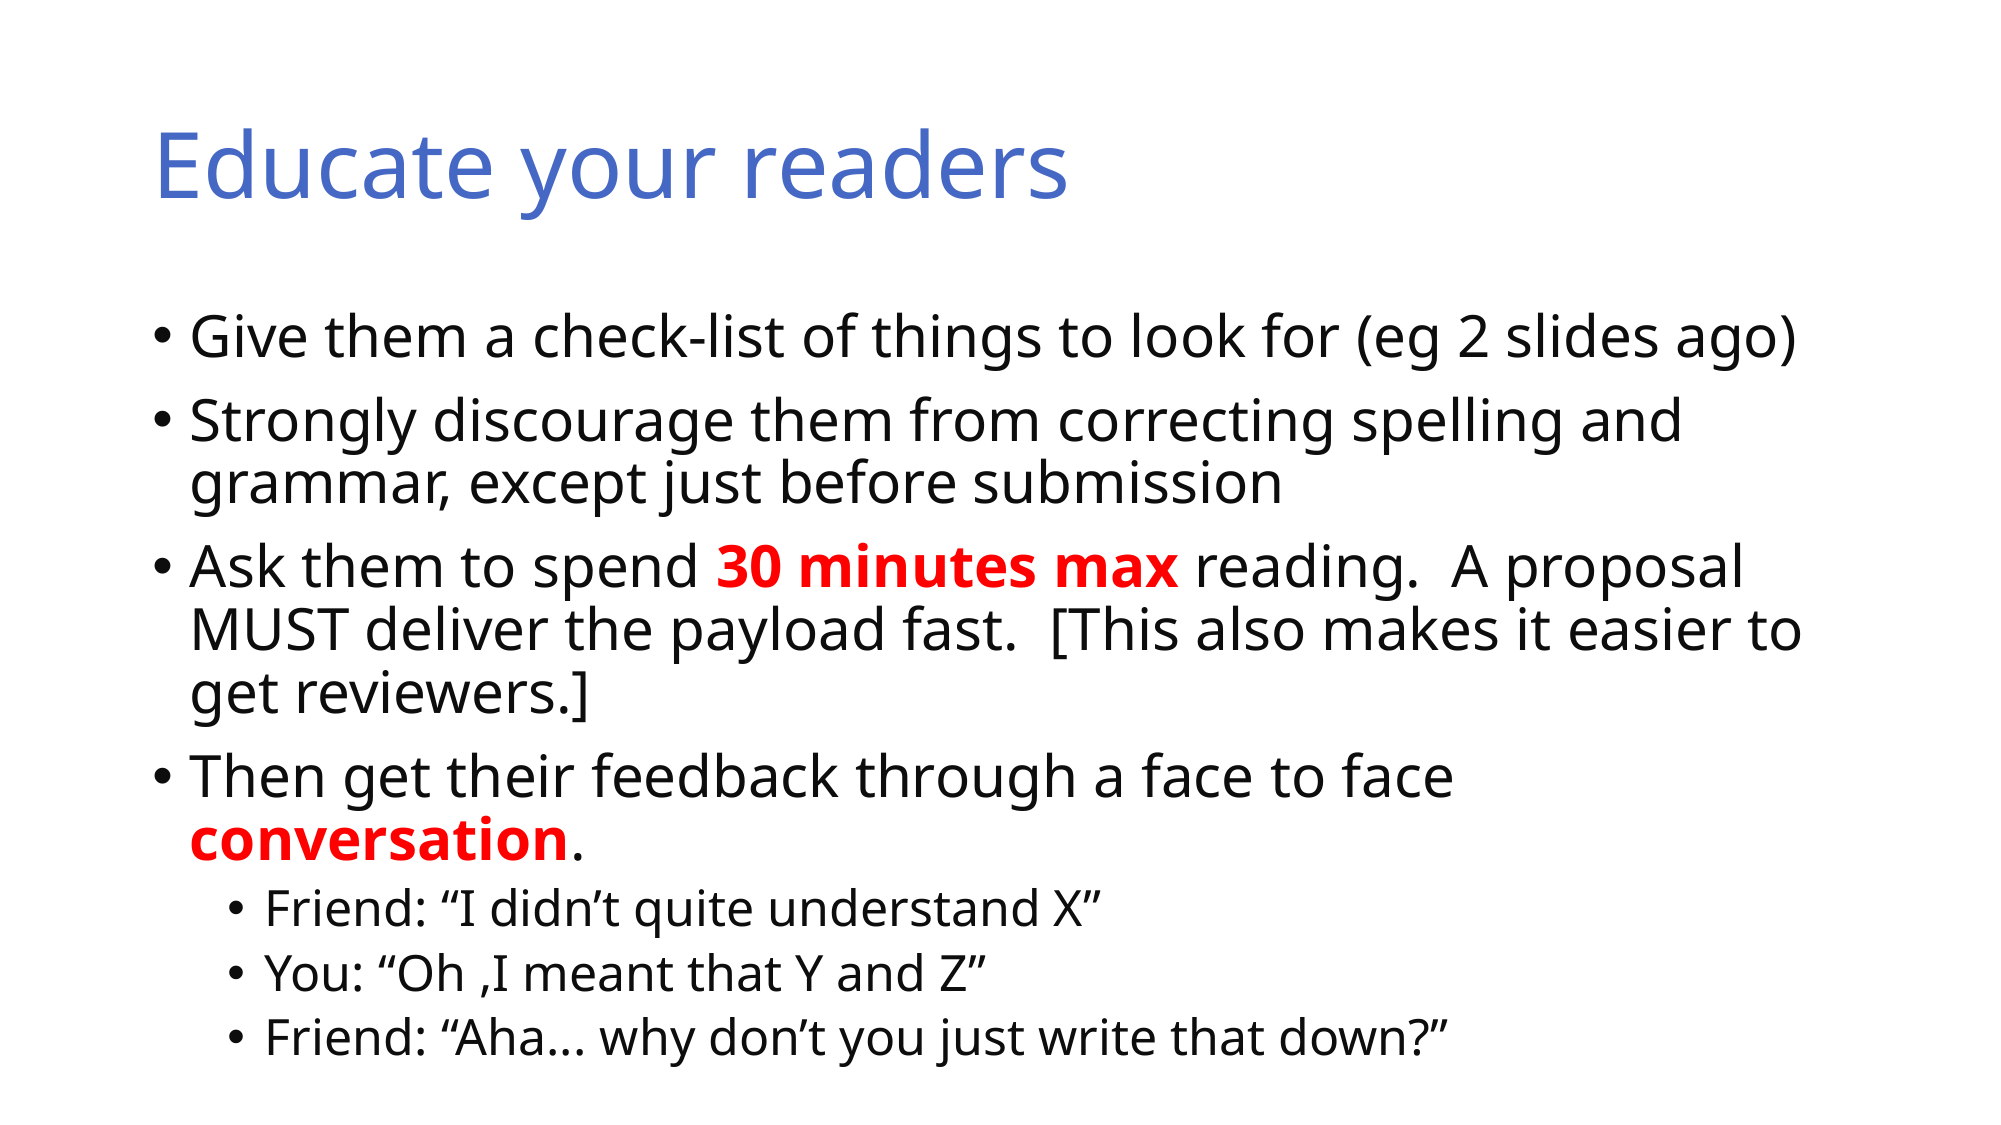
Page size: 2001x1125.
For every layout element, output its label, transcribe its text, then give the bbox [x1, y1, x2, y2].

list Give them a check-list of things to look for (eg 2 slides ago) Strongly discourage them from correcting spelling and grammar, except just before submission Ask them to spend 30 minutes max reading. A proposal MUST deliver the payload fast. [This also makes it easier to get reviewers.] Then get their feedback through a face to face conversation. Friend: “I didn’t quite understand X” You: “Oh ,I meant that Y and Z” Friend: “Aha... why don’t you just write that down?” [137, 299, 1863, 1014]
title Educate your readers [137, 59, 1863, 278]
